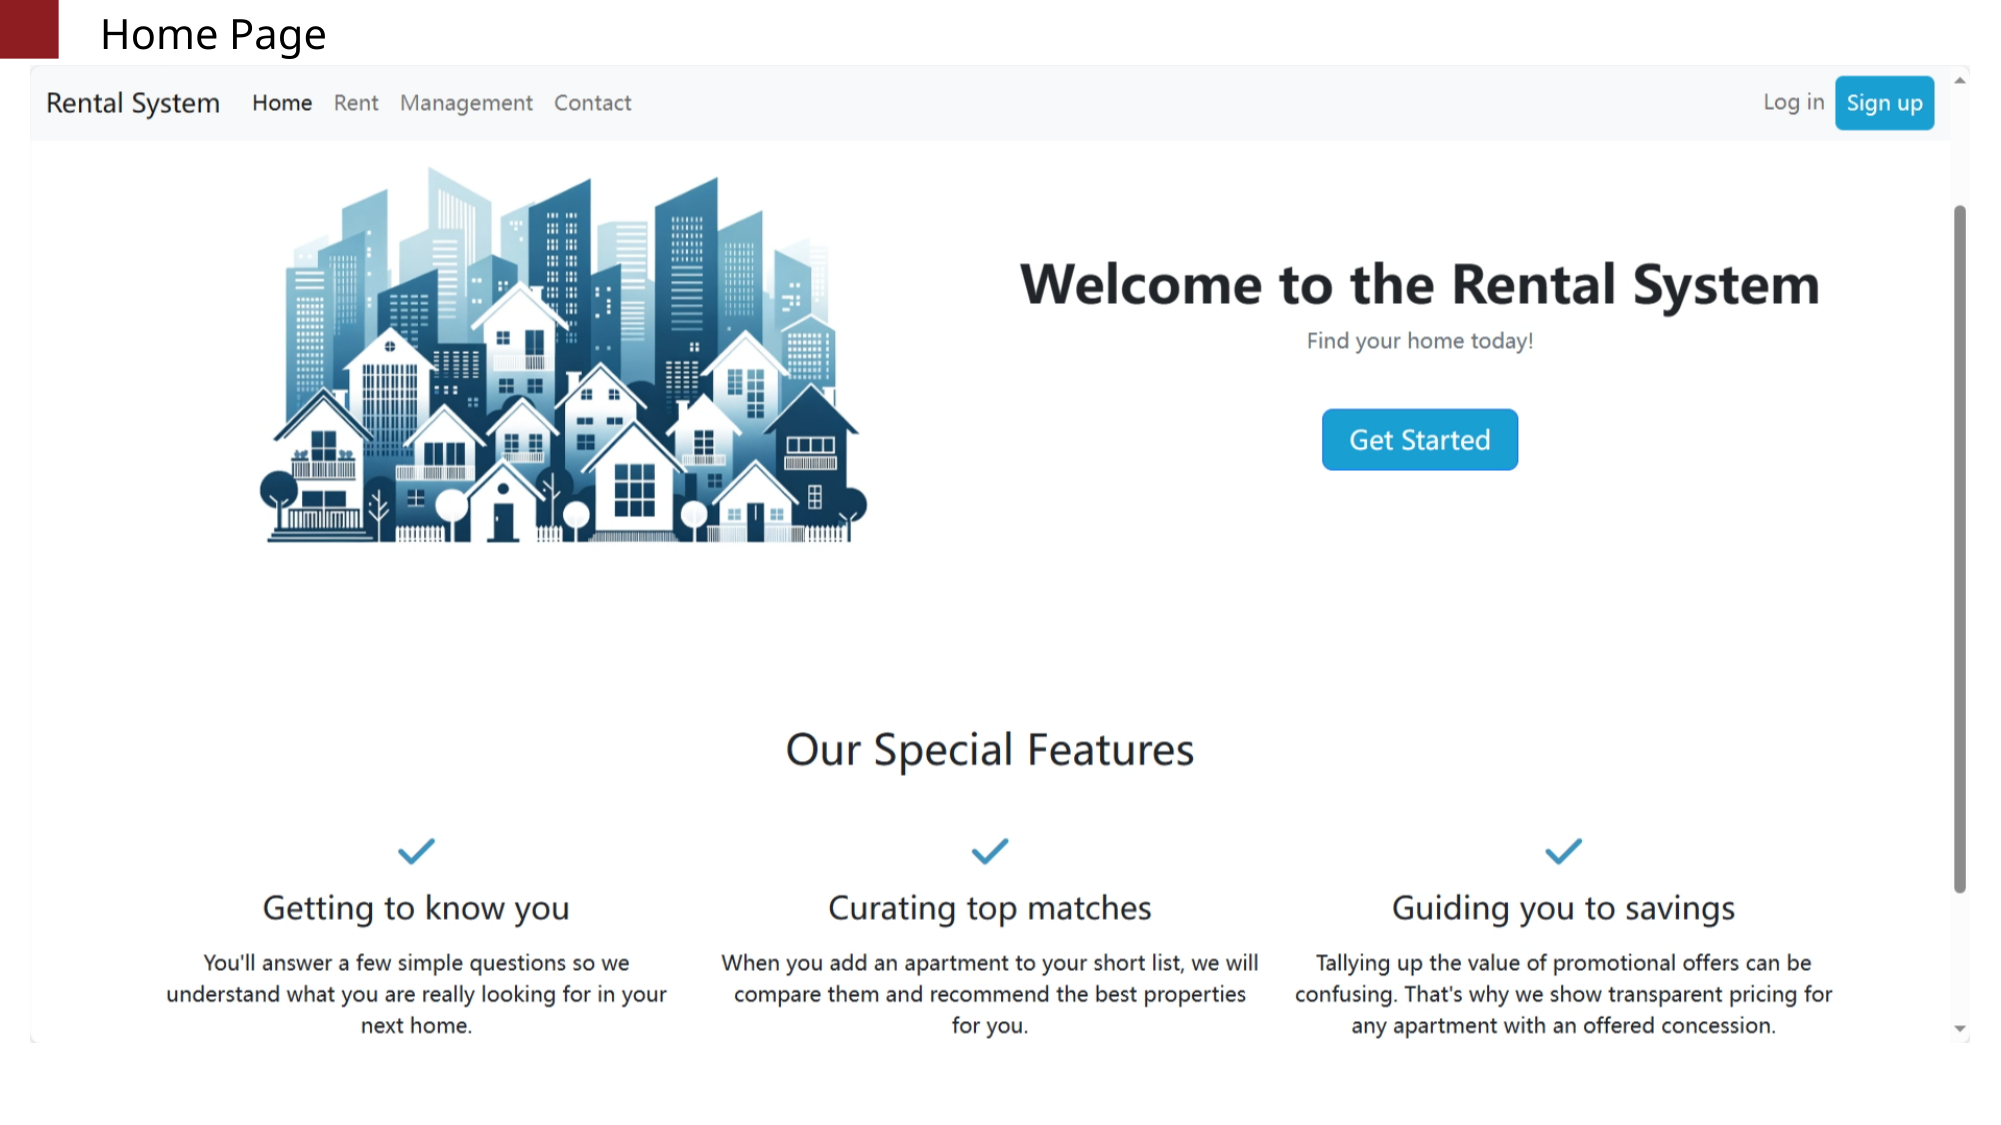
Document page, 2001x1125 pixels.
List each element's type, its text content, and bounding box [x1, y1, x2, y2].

picture [30, 65, 1970, 1043]
text_box [0, 0, 58, 60]
text_box Home Page [58, 0, 369, 65]
